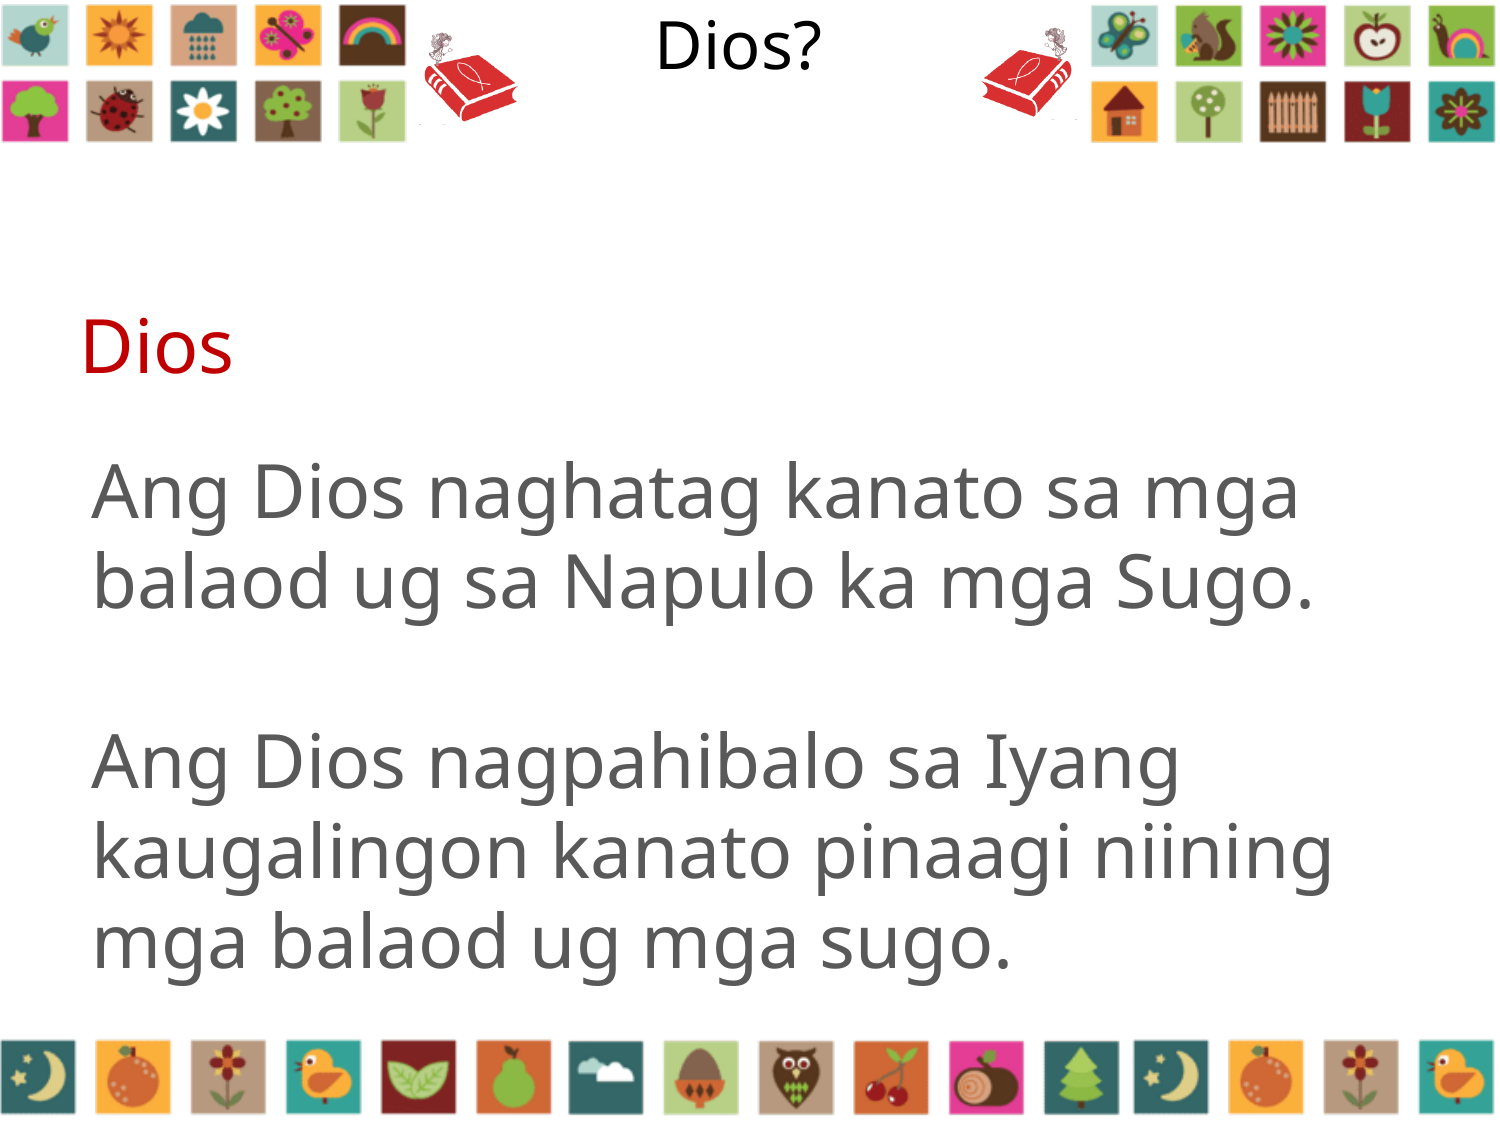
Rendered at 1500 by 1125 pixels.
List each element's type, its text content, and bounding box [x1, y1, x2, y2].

picture [950, 3, 1500, 150]
picture [0, 3, 550, 150]
text_box Dios? [414, 0, 1080, 91]
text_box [0, 1028, 1500, 1118]
text_box Ang Dios naghatag kanato sa mga balaod ug sa Napulo ka mga Sugo. Ang Dios nagpahibalo sa Iyang kaugalingon kanato pinaagi niining mga balaod ug mga sugo. [76, 436, 1424, 992]
text_box Dios [64, 290, 1412, 396]
